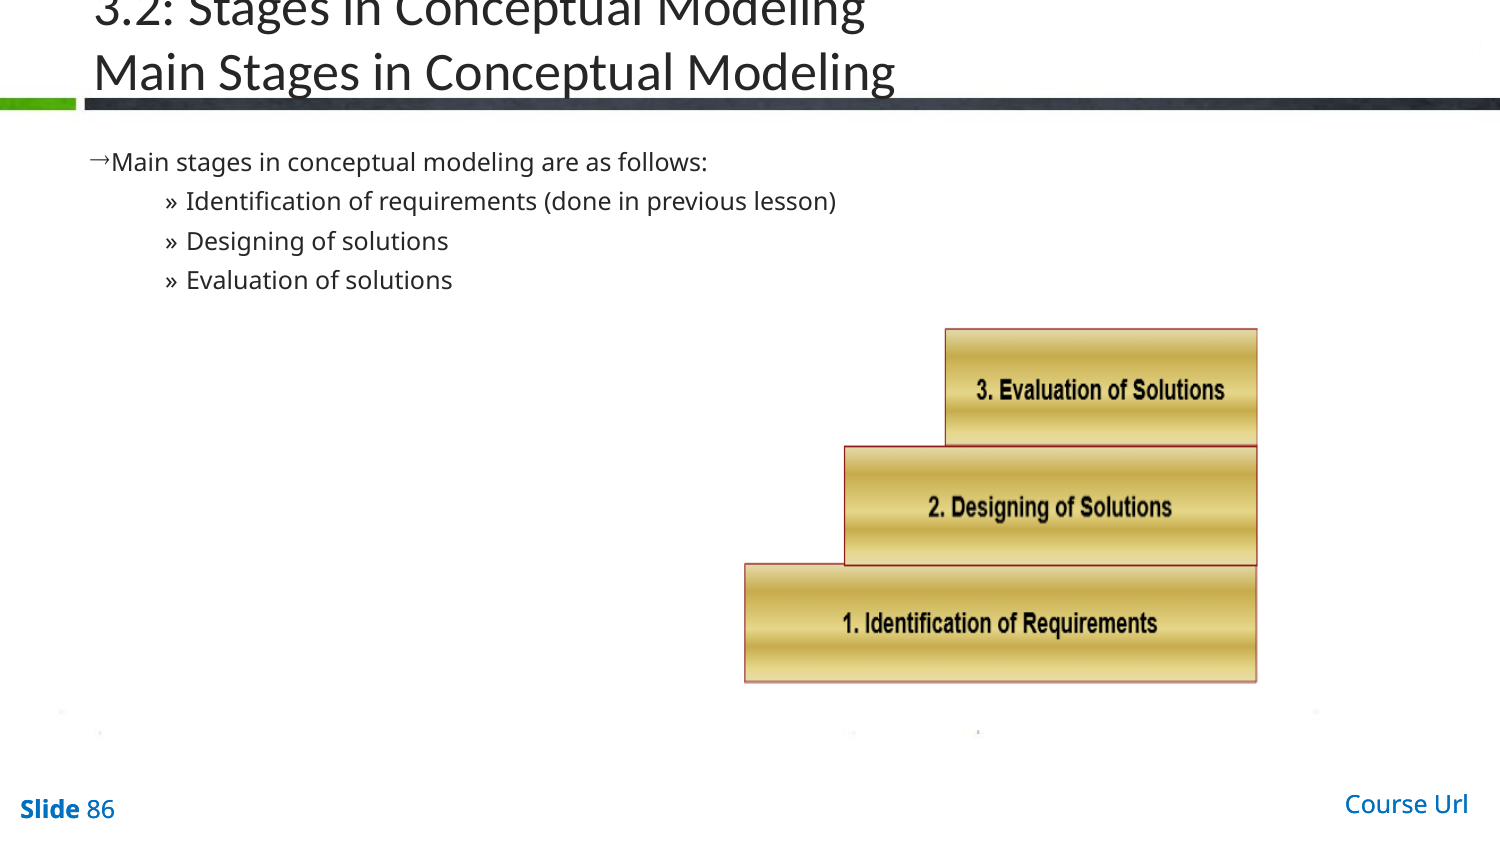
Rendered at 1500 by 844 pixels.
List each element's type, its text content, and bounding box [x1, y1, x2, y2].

list Main stages in conceptual modeling are as follows: Identification of requirements (done in previous lesson) Designing of solutions Evaluation of solutions [75, 142, 1369, 787]
title 3.2: Stages in Conceptual Modeling Main Stages in Conceptual Modeling [78, 26, 1373, 112]
picture [0, 0, 1500, 844]
